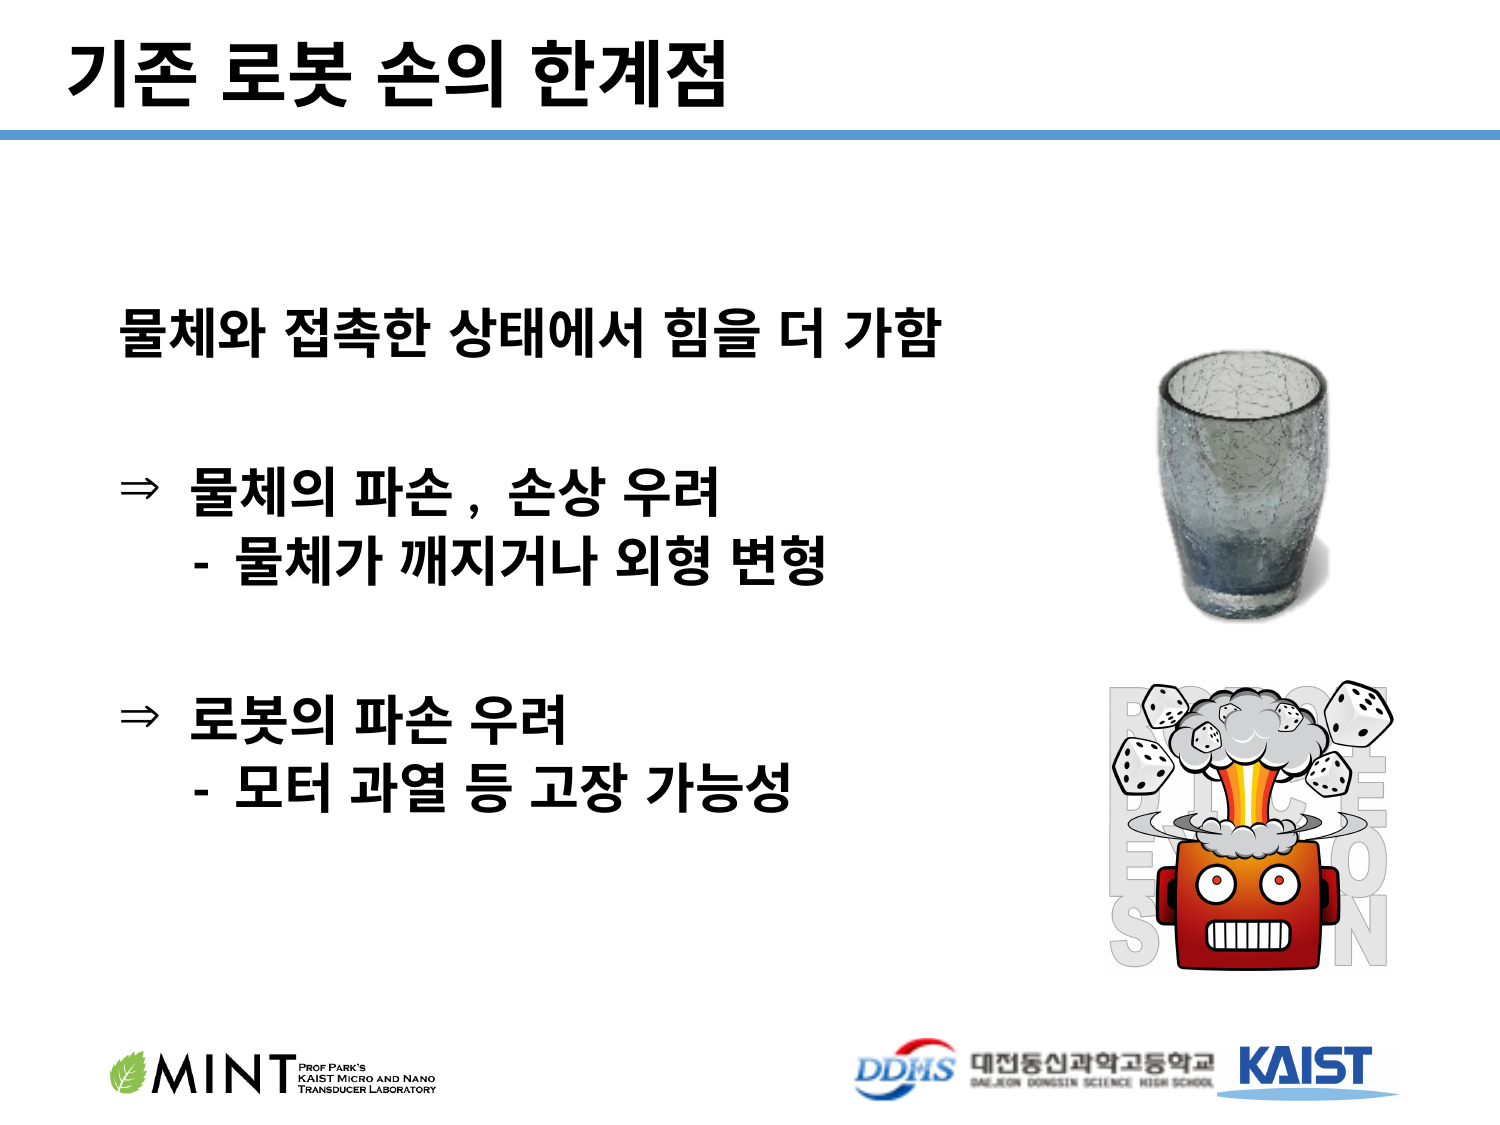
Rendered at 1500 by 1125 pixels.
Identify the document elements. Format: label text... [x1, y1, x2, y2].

text_box 기존 로봇 손의 한계점 [0, 21, 864, 124]
picture [103, 1047, 441, 1098]
picture [1048, 279, 1448, 976]
list 물체와 접촉한 상태에서 힘을 더 가함 물체의 파손, 손상 우려 - 물체가 깨지거나 외형 변형 로봇의 파손 우려 - 모터 과열 등 고장 가능성 [103, 299, 1397, 1014]
picture [854, 1038, 1399, 1106]
